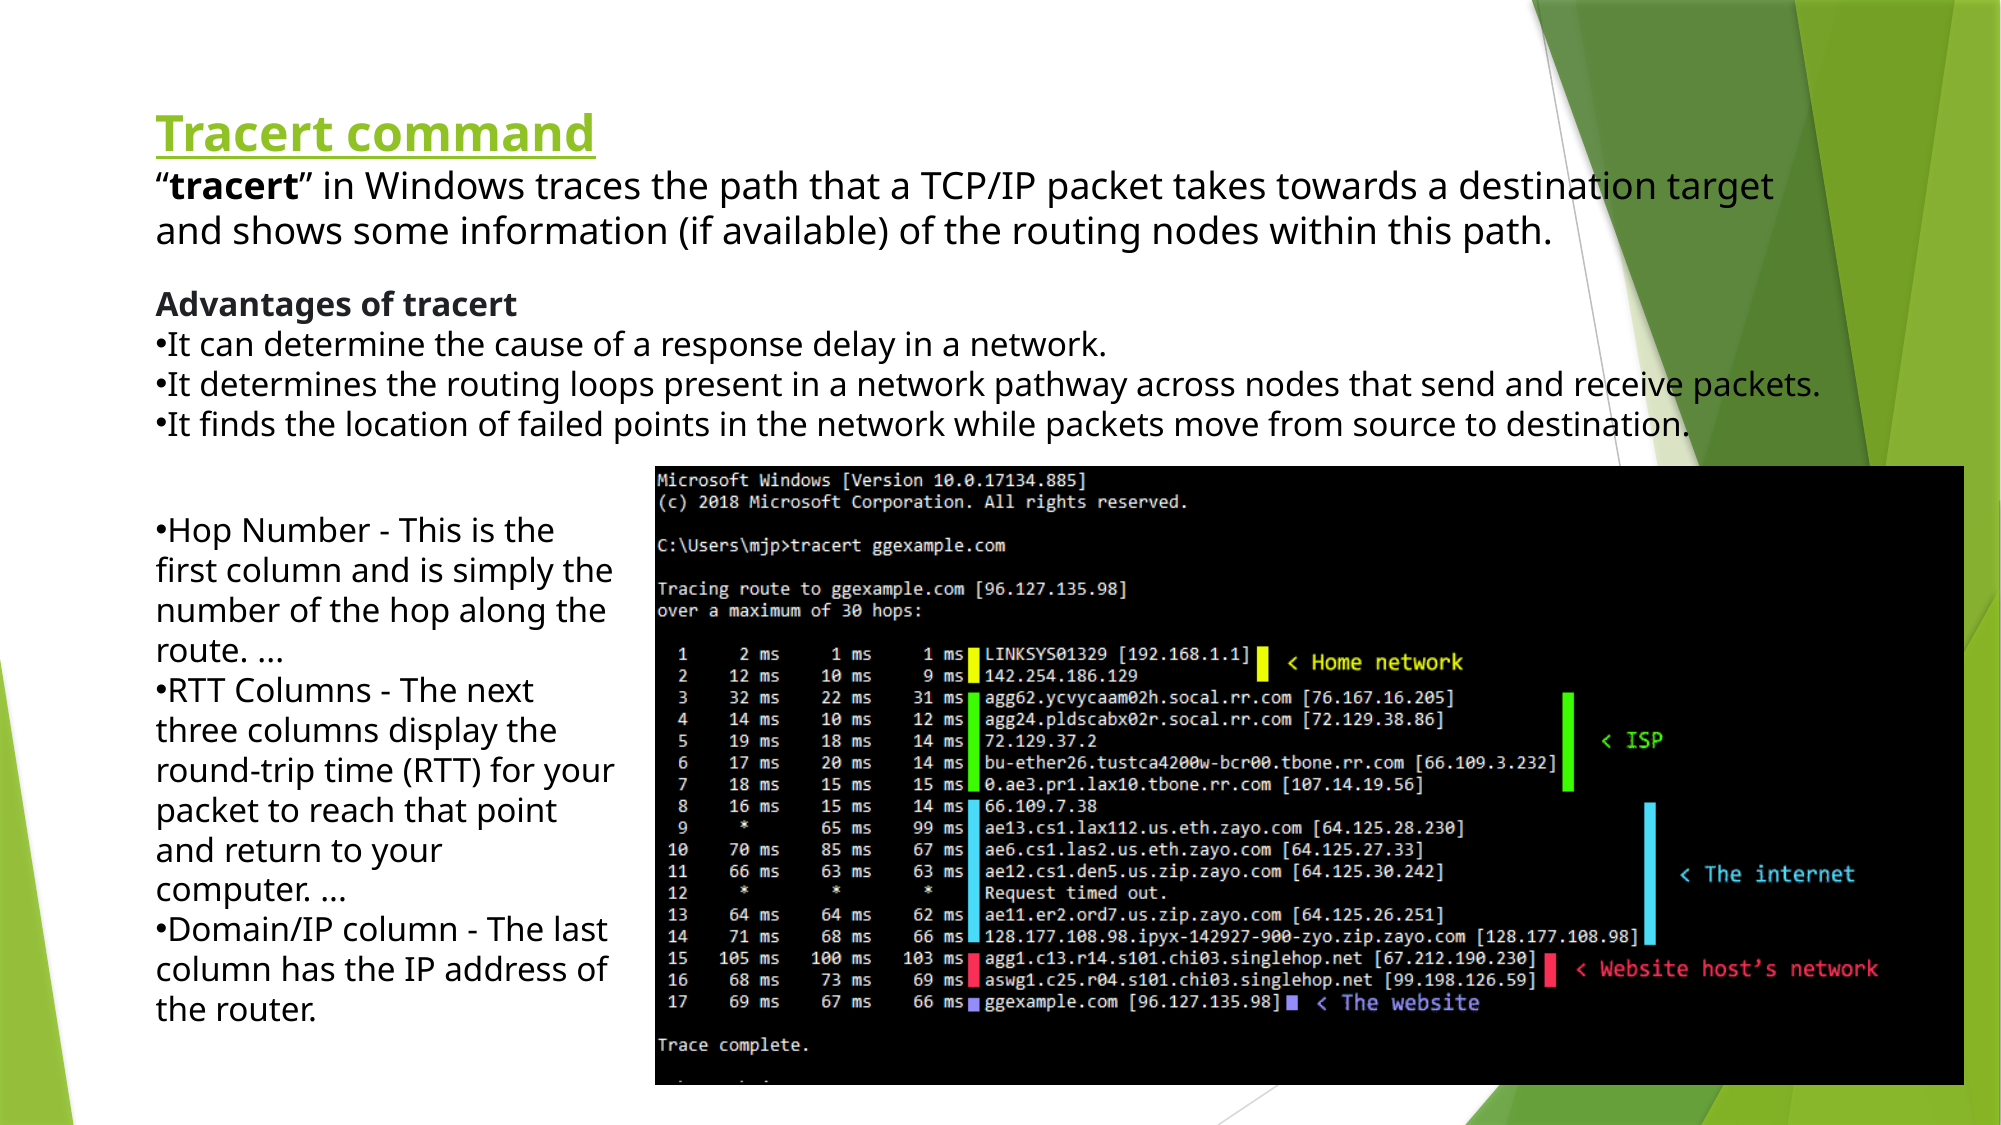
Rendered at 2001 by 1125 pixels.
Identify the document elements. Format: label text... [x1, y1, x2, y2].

text_box Advantages of tracert It can determine the cause of a response delay in a network. It determines the routing loops present in a network pathway across nodes that send and receive packets. It finds the location of failed points in the network while packets move from source to destination. [140, 275, 1880, 450]
text_box Hop Number - This is the first column and is simply the number of the hop along the route. ... RTT Columns - The next three columns display the round-trip time (RTT) for your packet to reach that point and return to your computer. ... Domain/IP column - The last column has the IP address of the router. [140, 501, 636, 1036]
text_box Tracert command “tracert” in Windows traces the path that a TCP/IP packet takes towards a destination target and shows some information (if available) of the routing nodes within this path. [140, 94, 1810, 260]
picture [654, 466, 1965, 1086]
